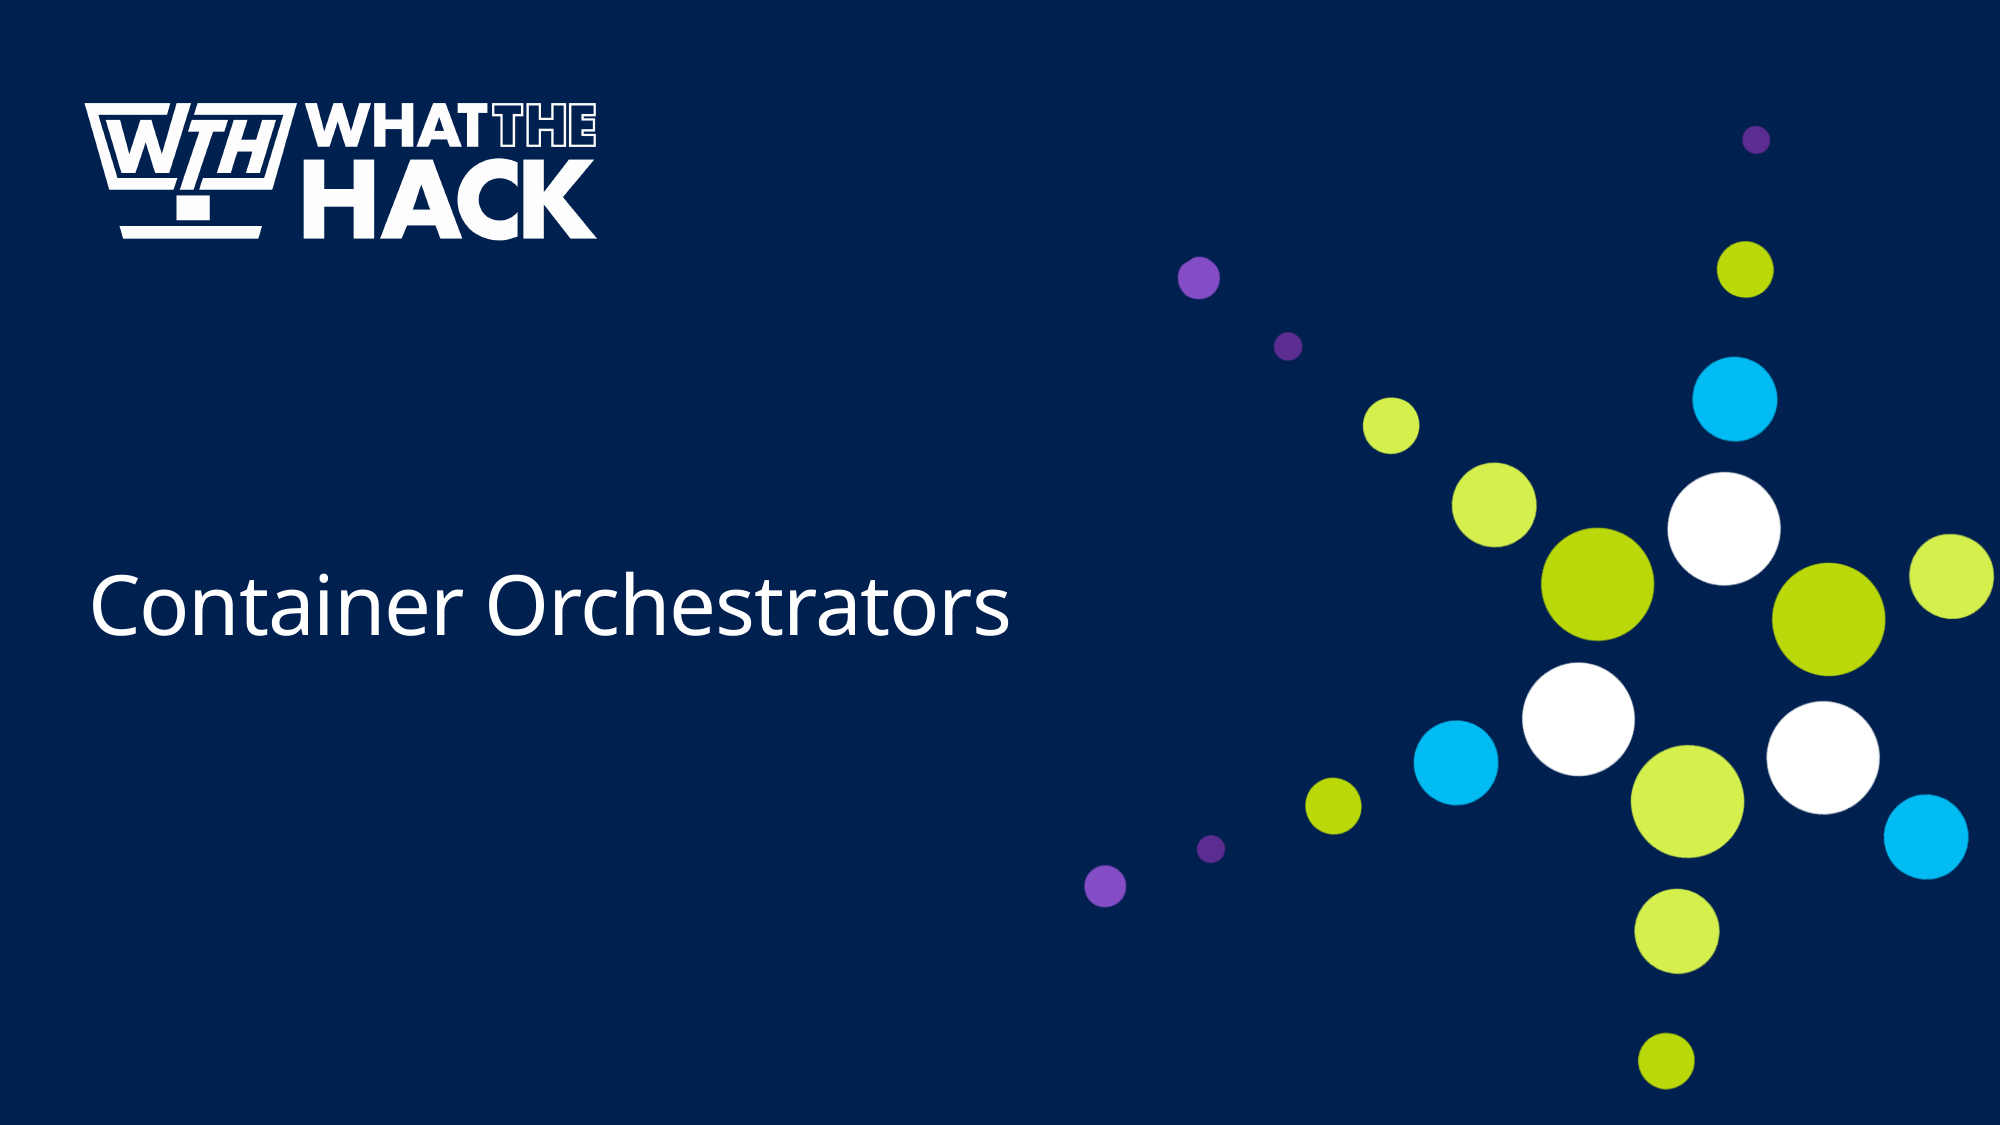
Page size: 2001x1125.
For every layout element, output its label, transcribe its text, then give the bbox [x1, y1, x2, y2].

title Container Orchestrators [88, 562, 1589, 654]
picture [0, 9, 685, 333]
picture [836, 96, 2000, 1125]
